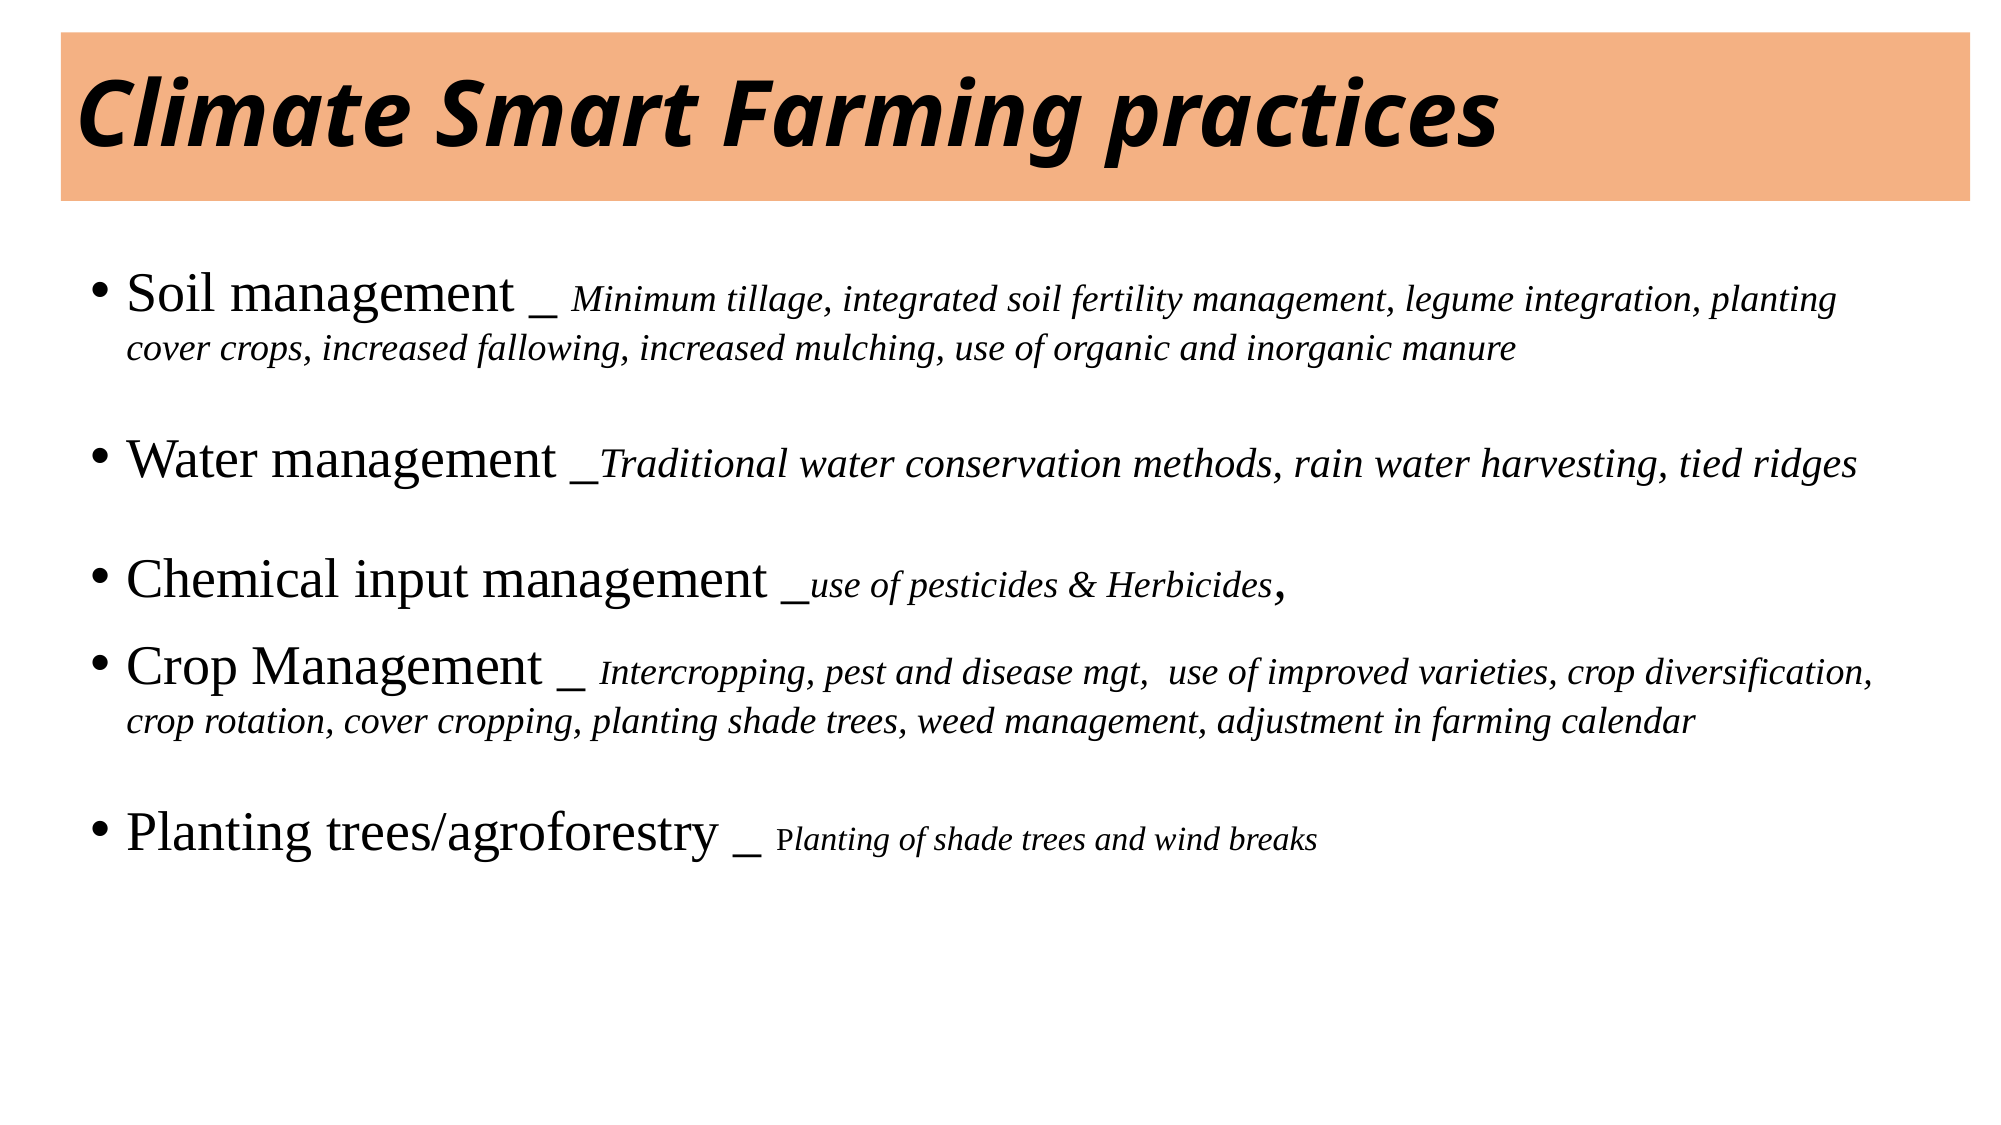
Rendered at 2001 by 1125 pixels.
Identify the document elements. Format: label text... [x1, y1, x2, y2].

text_box Climate Smart Farming practices [60, 32, 1971, 201]
list Soil management _ Minimum tillage, integrated soil fertility management, legume integration, planting cover crops, increased fallowing, increased mulching, use of organic and inorganic manure Water management _Traditional water conservation methods, rain water harvesting, tied ridges Chemical input management _use of pesticides & Herbicides, Crop Management _ Intercropping, pest and disease mgt, use of improved varieties, crop diversification, crop rotation, cover cropping, planting shade trees, weed management, adjustment in farming calendar Planting trees/agroforestry _ Planting of shade trees and wind breaks [75, 248, 1940, 973]
